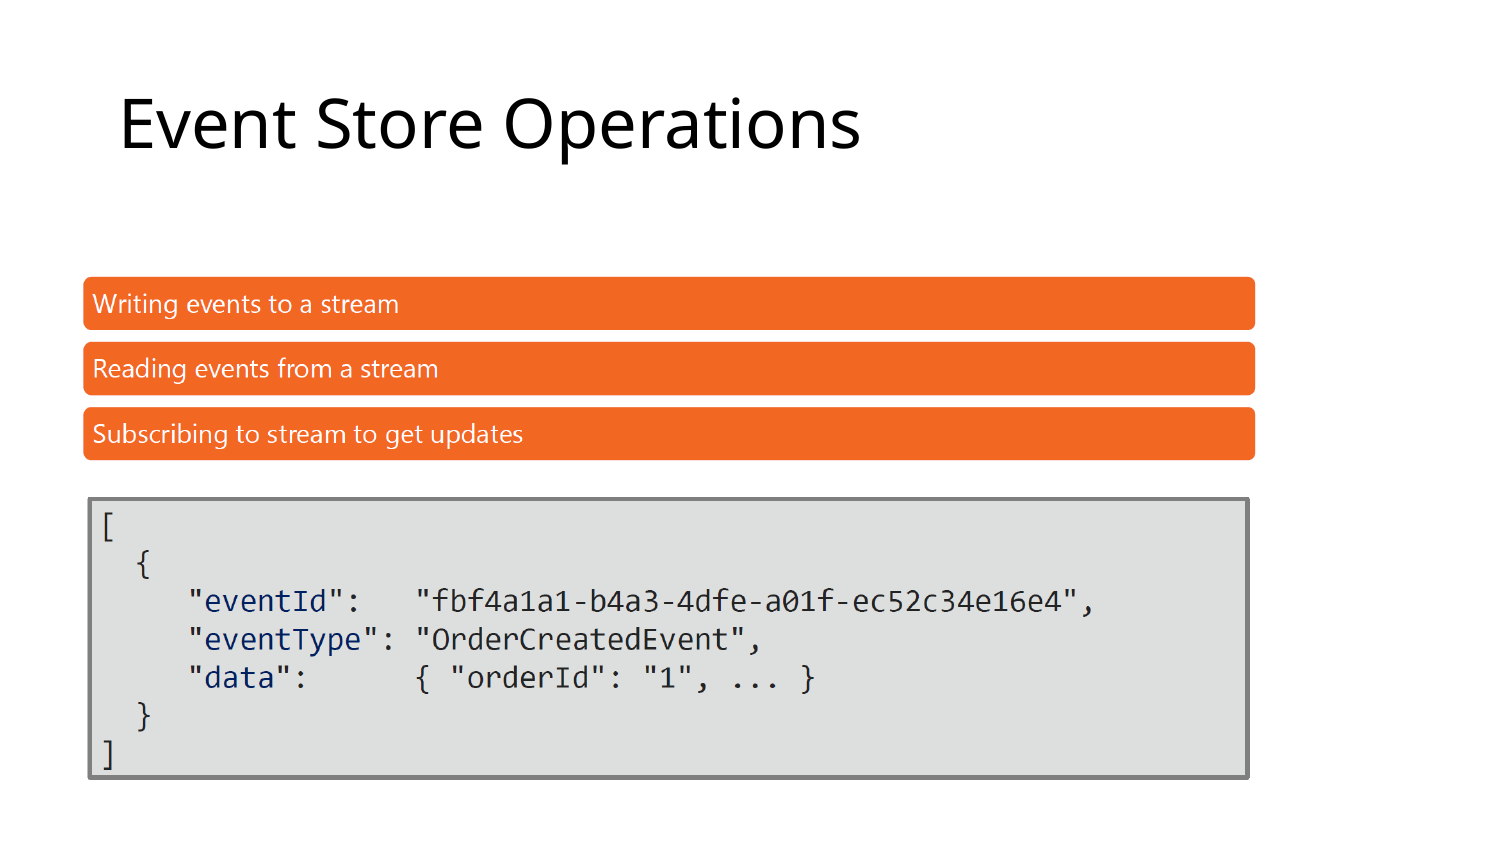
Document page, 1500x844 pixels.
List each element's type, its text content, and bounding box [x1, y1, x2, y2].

picture [76, 268, 1264, 794]
title Event Store Operations [103, 44, 1397, 208]
